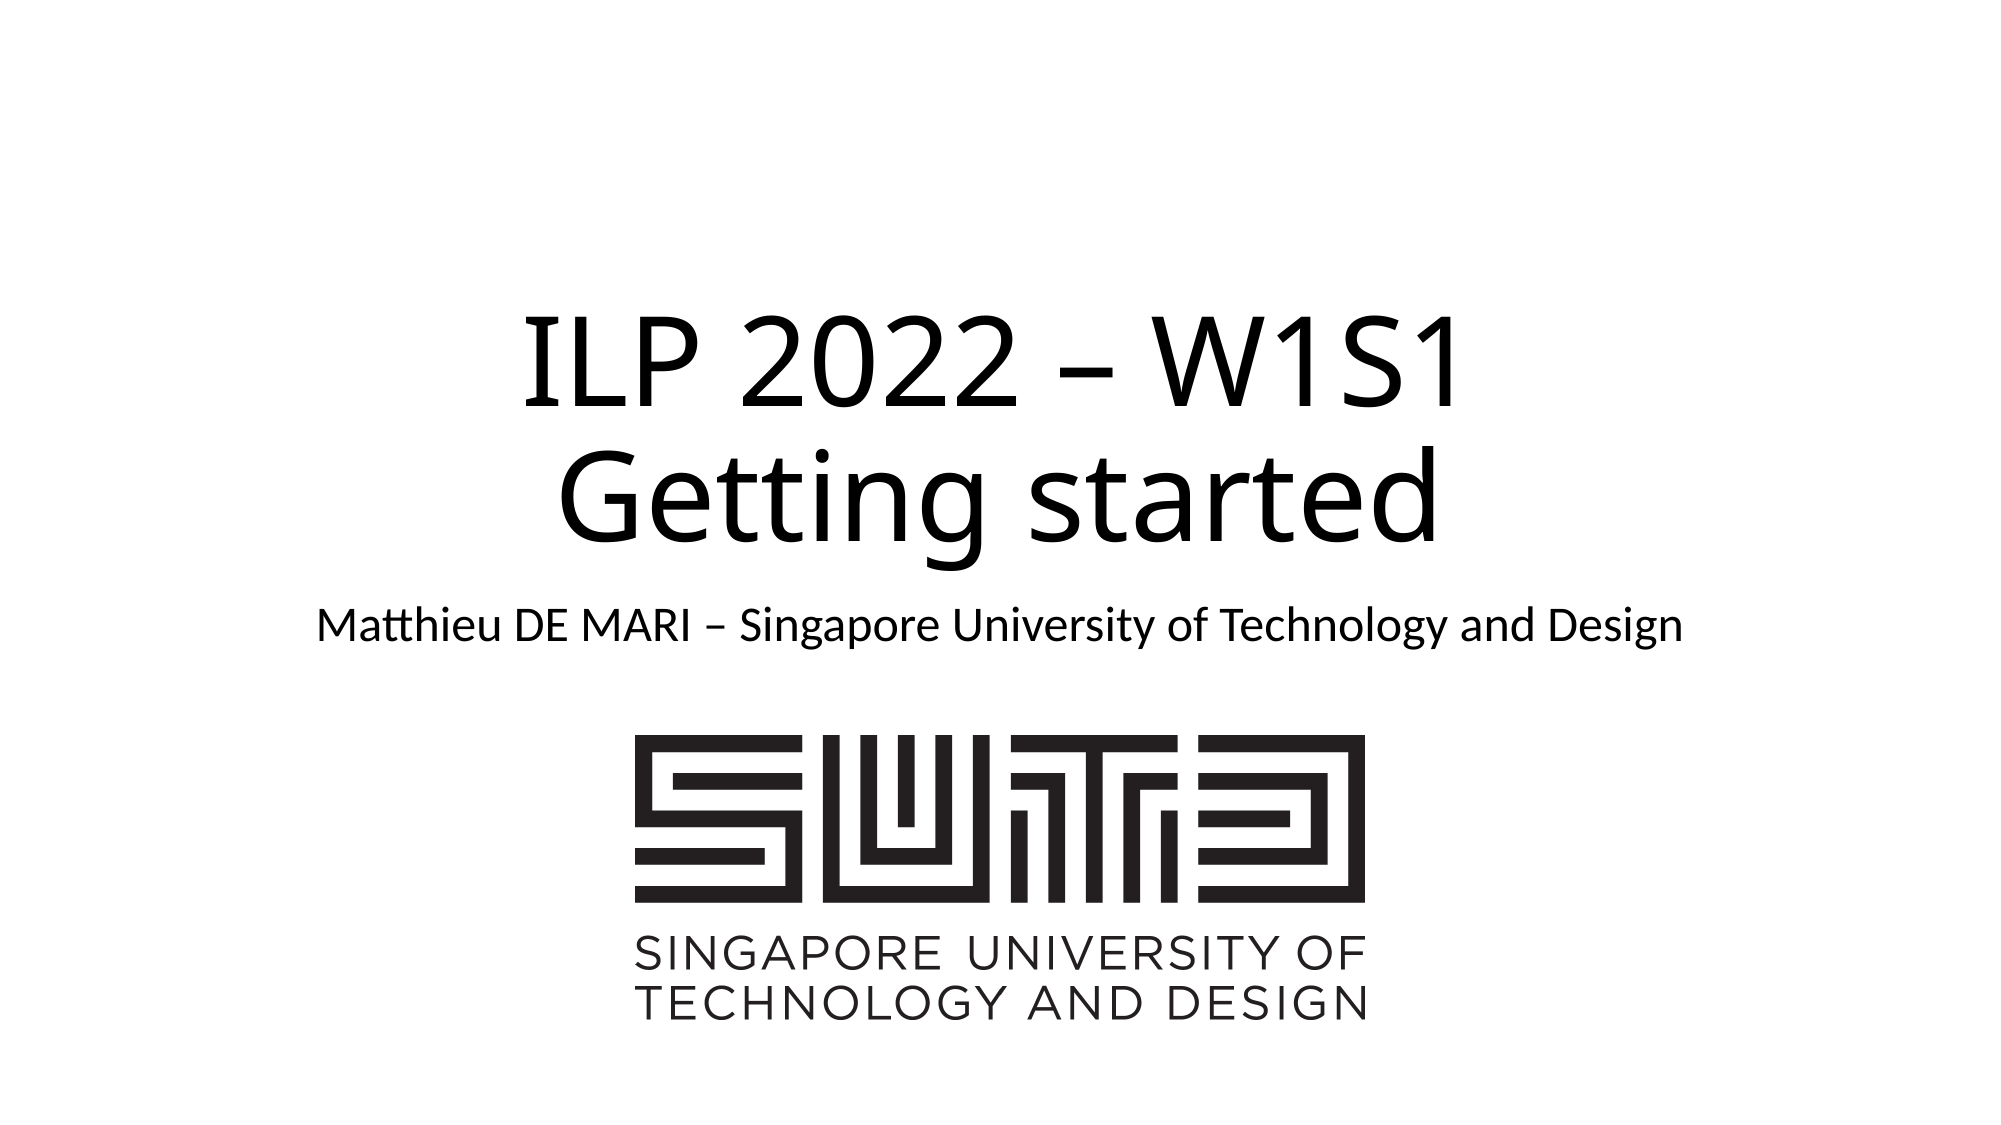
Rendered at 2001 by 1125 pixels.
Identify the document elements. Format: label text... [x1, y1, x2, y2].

subtitle Matthieu DE MARI – Singapore University of Technology and Design [249, 590, 1750, 863]
picture [635, 735, 1365, 1020]
title ILP 2022 – W1S1 Getting started [249, 184, 1750, 576]
